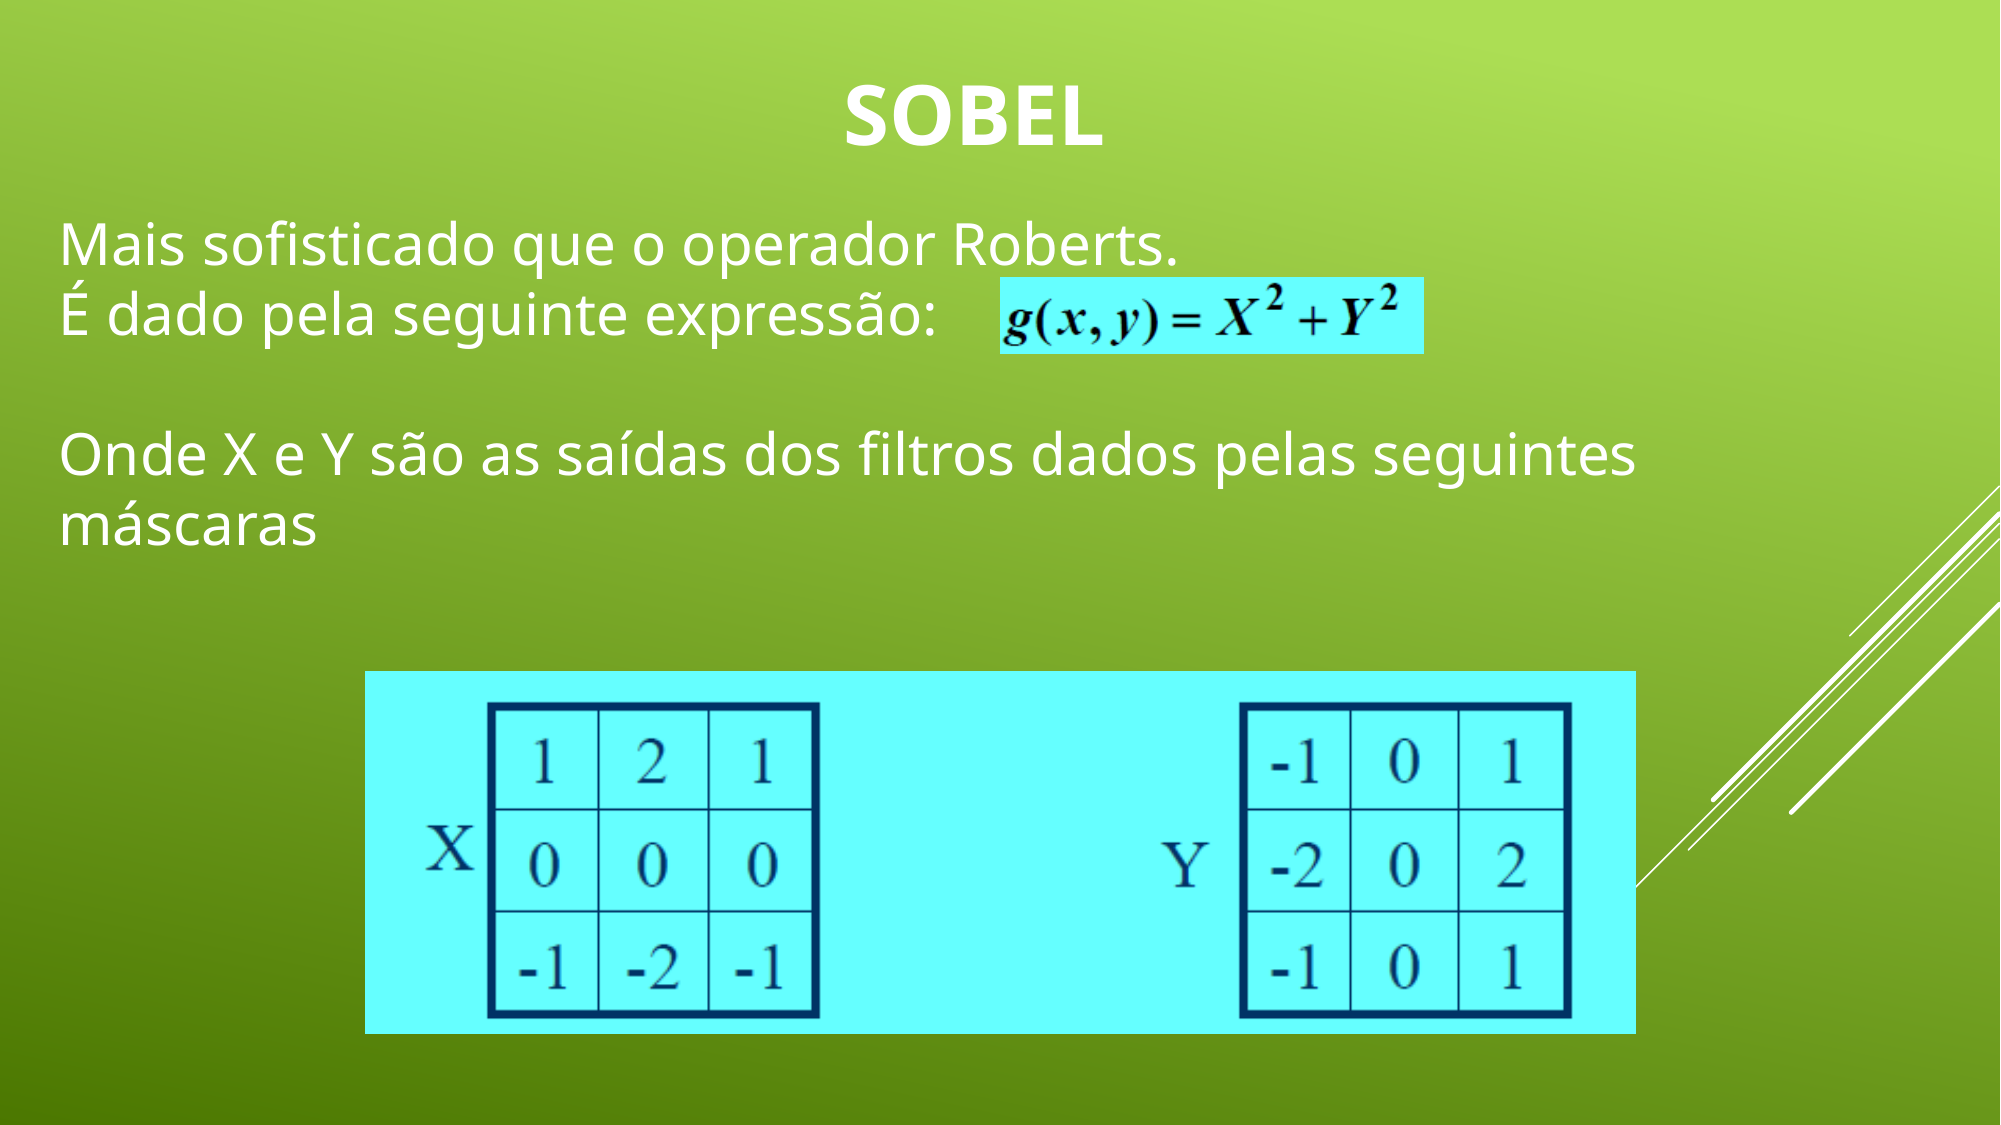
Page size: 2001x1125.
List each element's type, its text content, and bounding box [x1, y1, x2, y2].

picture [364, 671, 1636, 1034]
text_box SOBEL Mais sofisticado que o operador Roberts. É dado pela seguinte expressão: Onde X e Y são as saídas dos filtros dados pelas seguintes máscaras [43, 0, 1909, 665]
picture [1000, 276, 1425, 355]
